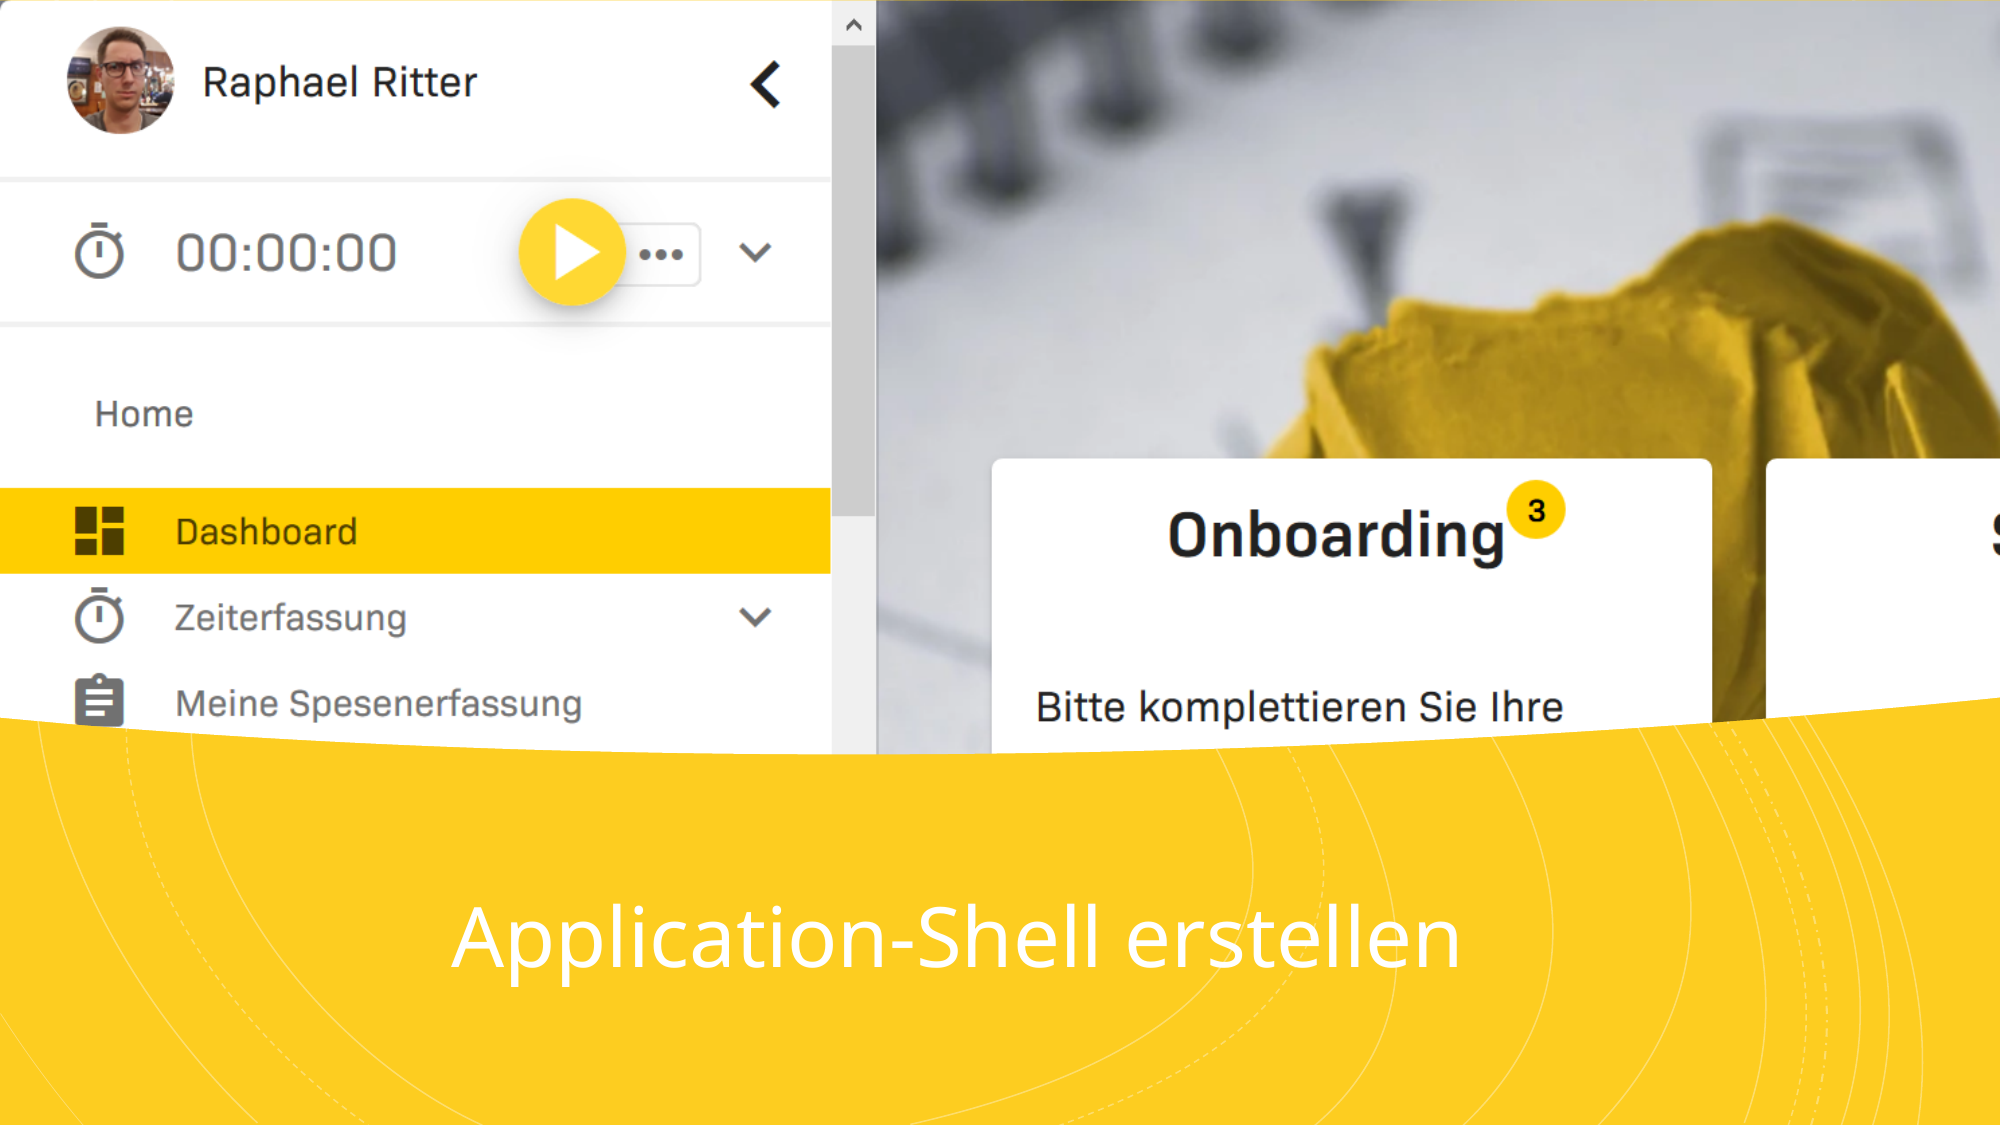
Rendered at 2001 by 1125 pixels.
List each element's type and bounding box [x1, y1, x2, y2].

picture [0, 0, 2000, 755]
text_box [0, 755, 1999, 1125]
